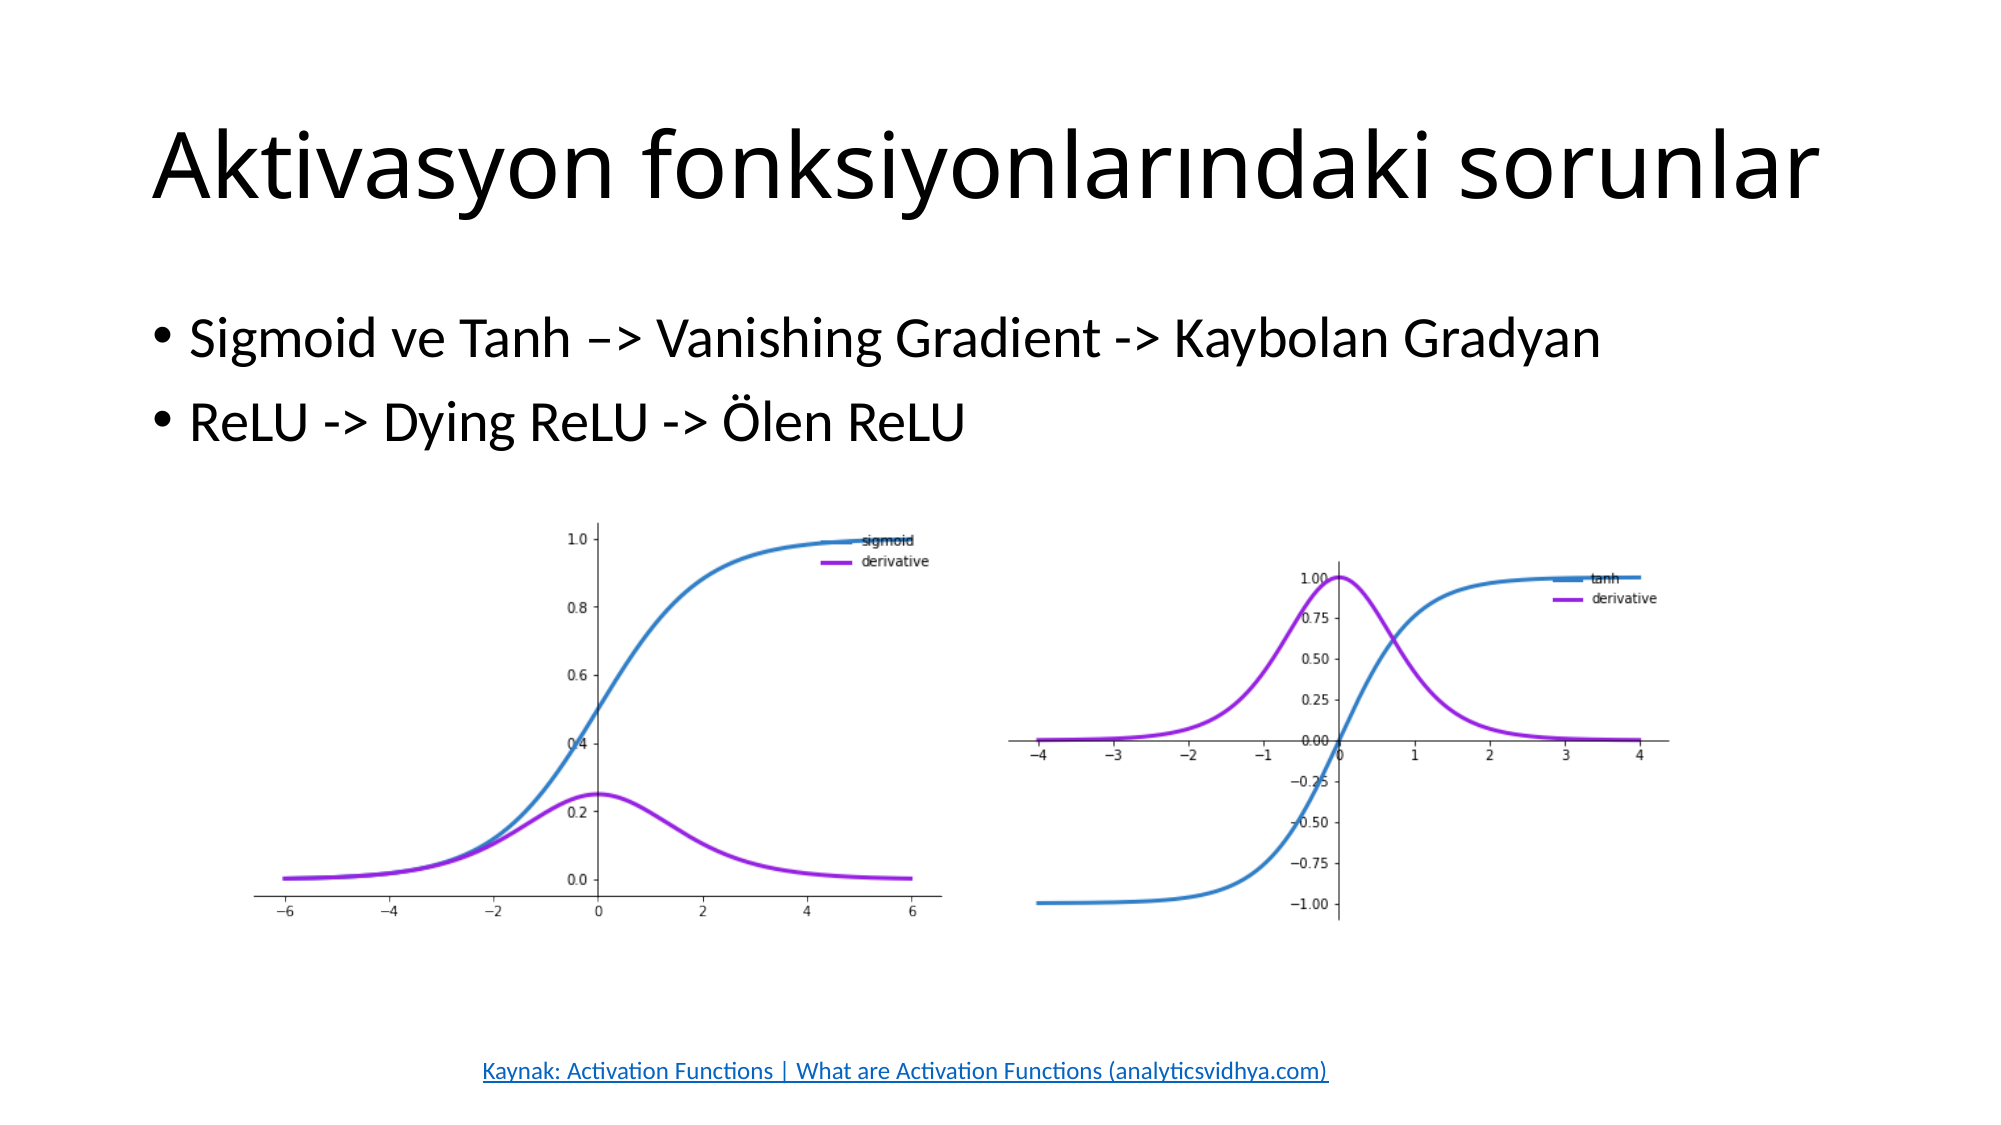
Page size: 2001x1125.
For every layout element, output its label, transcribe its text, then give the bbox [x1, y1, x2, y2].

list Sigmoid ve Tanh –> Vanishing Gradient -> Kaybolan Gradyan ReLU -> Dying ReLU -> Ölen ReLU [137, 299, 1863, 1014]
title Aktivasyon fonksiyonlarındaki sorunlar [137, 59, 1863, 278]
text_box Kaynak: Activation Functions | What are Activation Functions (analyticsvidhya.com) [468, 1047, 1469, 1092]
picture [999, 552, 1678, 929]
picture [244, 513, 951, 929]
